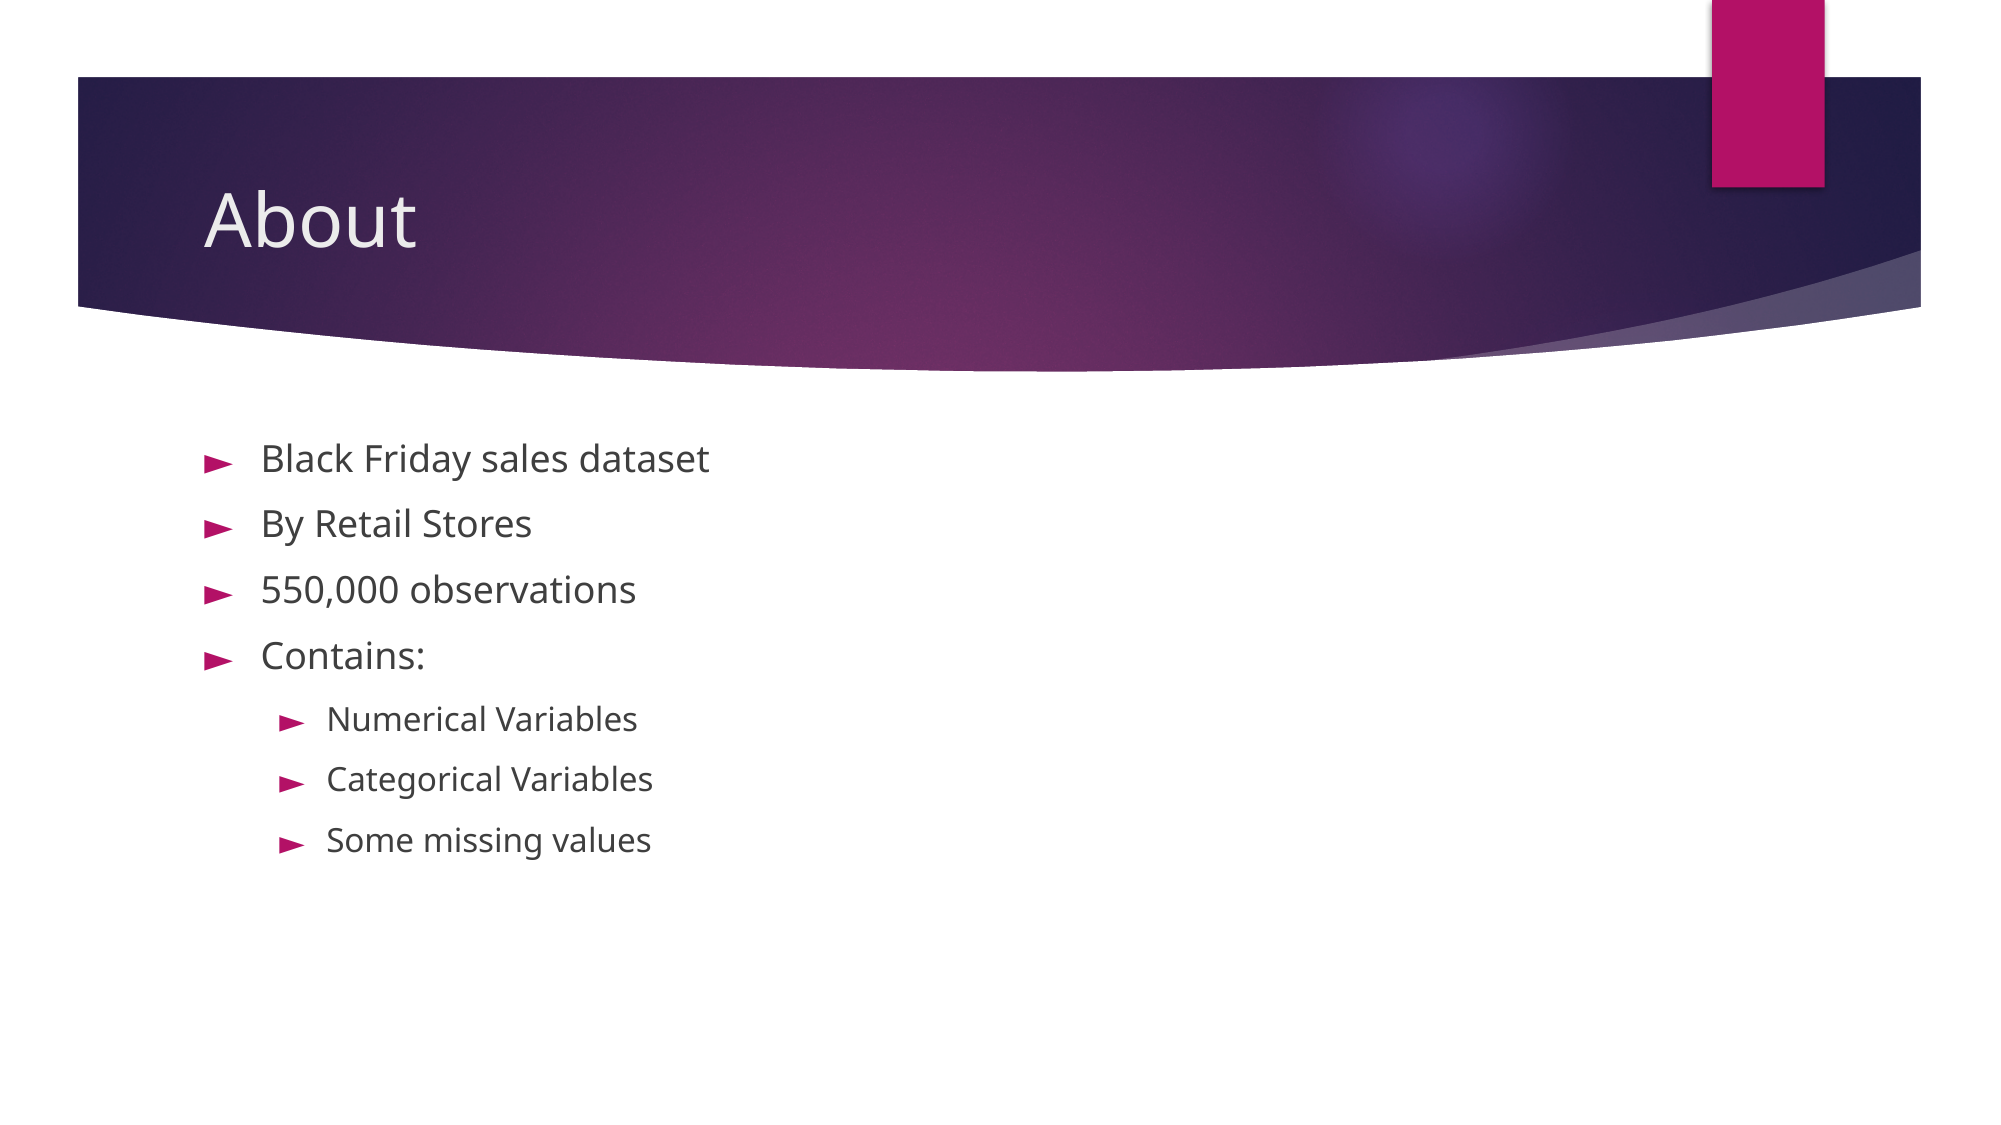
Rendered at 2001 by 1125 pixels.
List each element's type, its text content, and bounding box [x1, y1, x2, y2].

title About [189, 159, 1627, 276]
picture [79, 78, 1920, 371]
list Black Friday sales dataset By Retail Stores 550,000 observations Contains: Numerical Variables Categorical Variables Some missing values [189, 427, 1638, 988]
